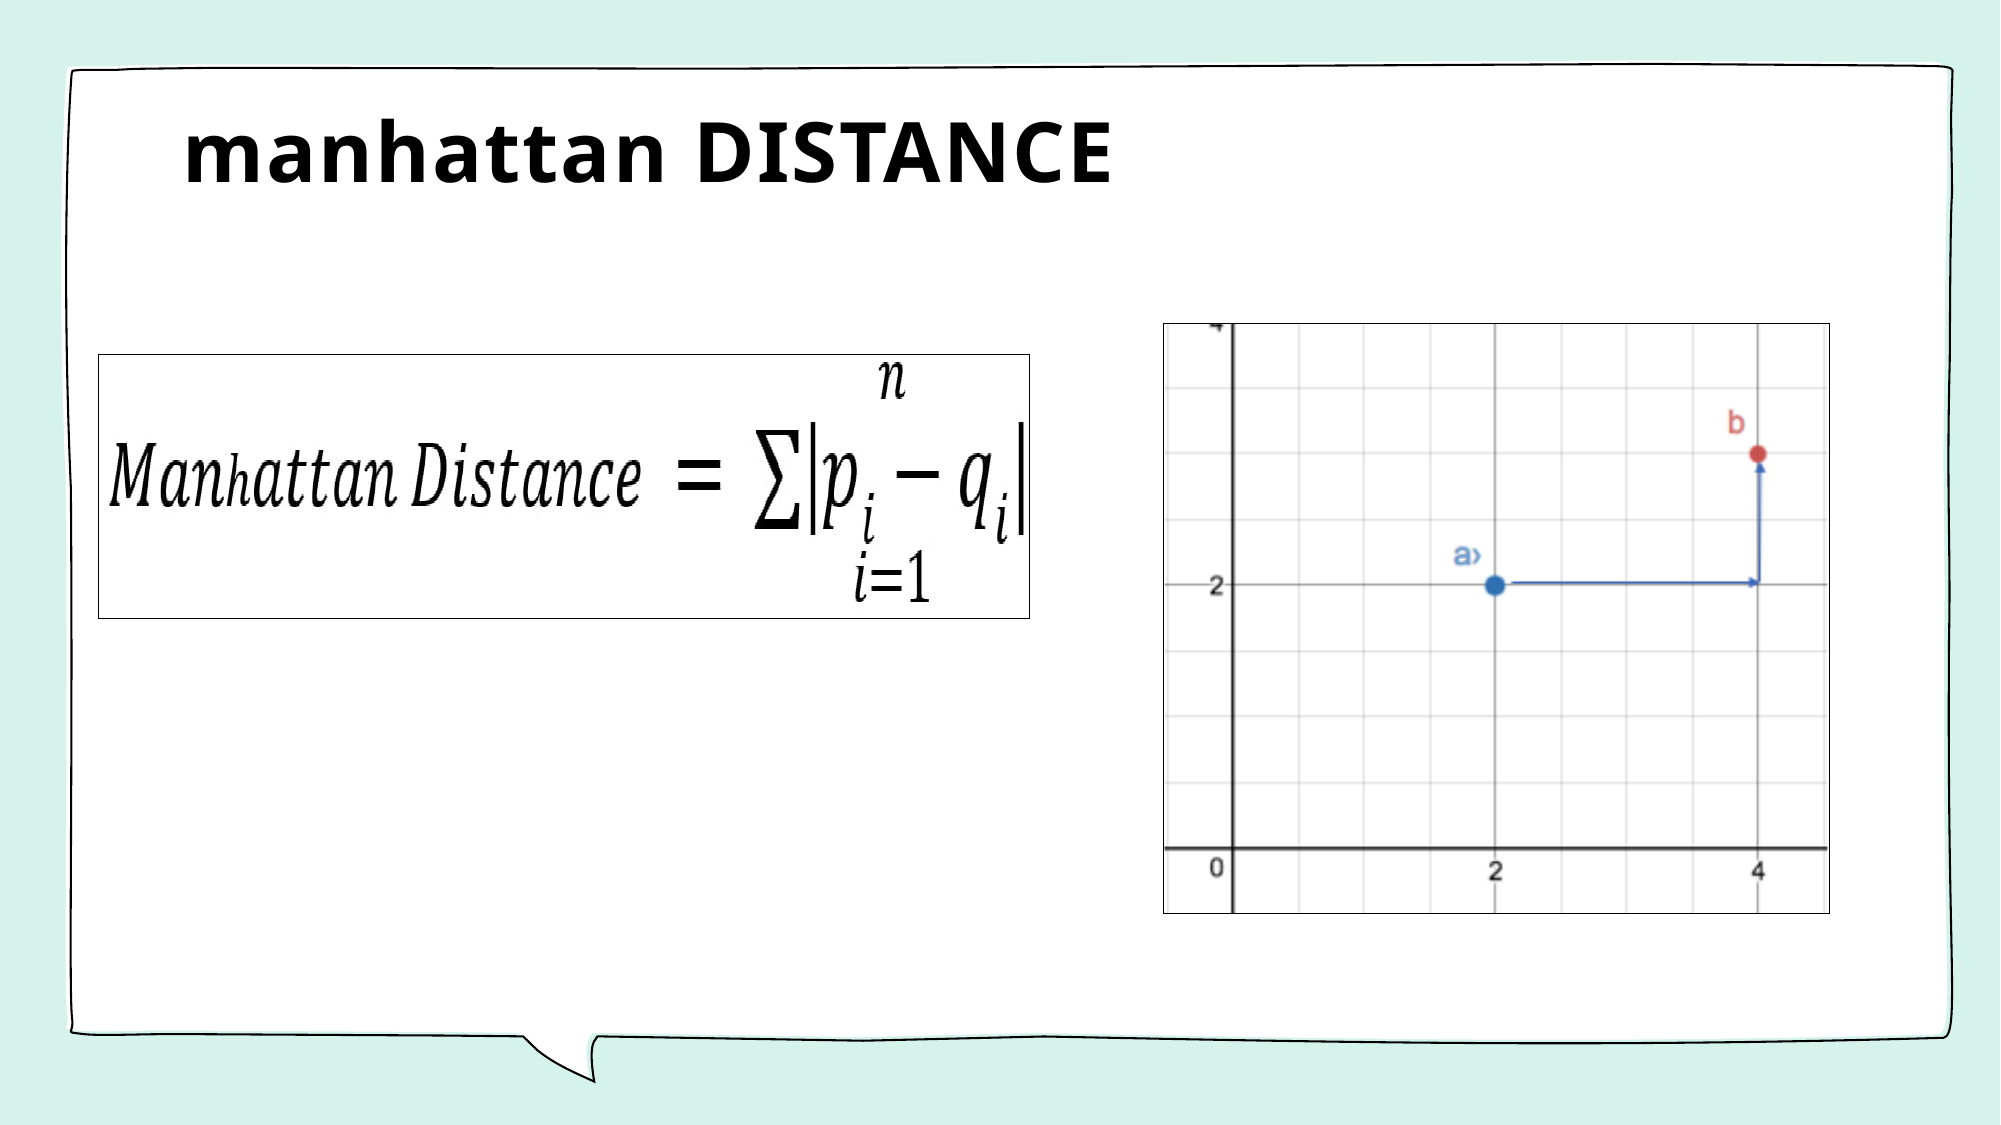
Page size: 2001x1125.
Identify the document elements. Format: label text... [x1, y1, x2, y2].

title manhattan DISTANCE [167, 91, 1863, 208]
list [1163, 323, 1830, 914]
picture [98, 354, 1030, 619]
